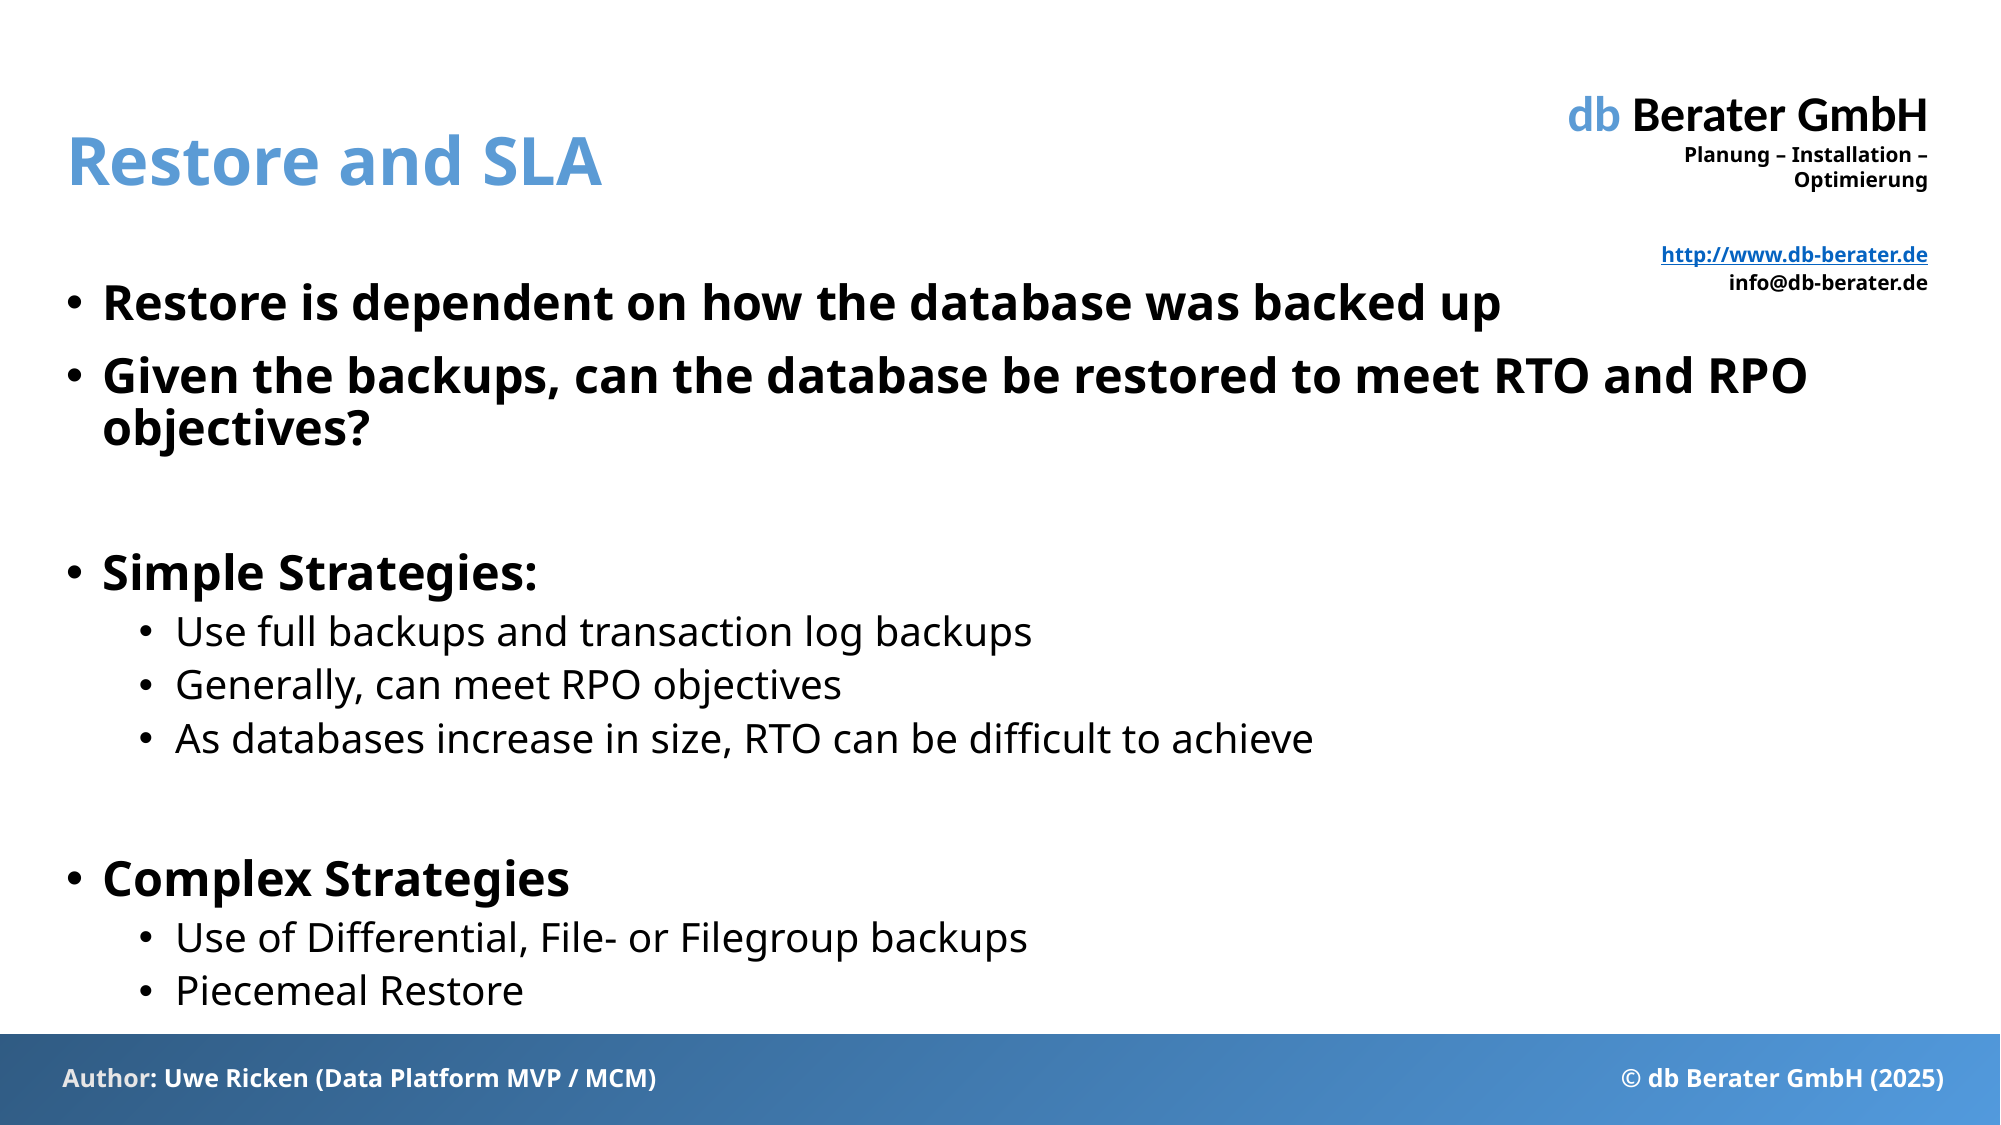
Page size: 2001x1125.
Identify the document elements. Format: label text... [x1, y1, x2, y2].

title Restore and SLA [54, 72, 1538, 256]
list Restore is dependent on how the database was backed up Given the backups, can the database be restored to meet RTO and RPO objectives? Simple Strategies: Use full backups and transaction log backups Generally, can meet RPO objectives As databases increase in size, RTO can be difficult to achieve Complex Strategies Use of Differential, File- or Filegroup backups Piecemeal Restore [54, 273, 1945, 1024]
